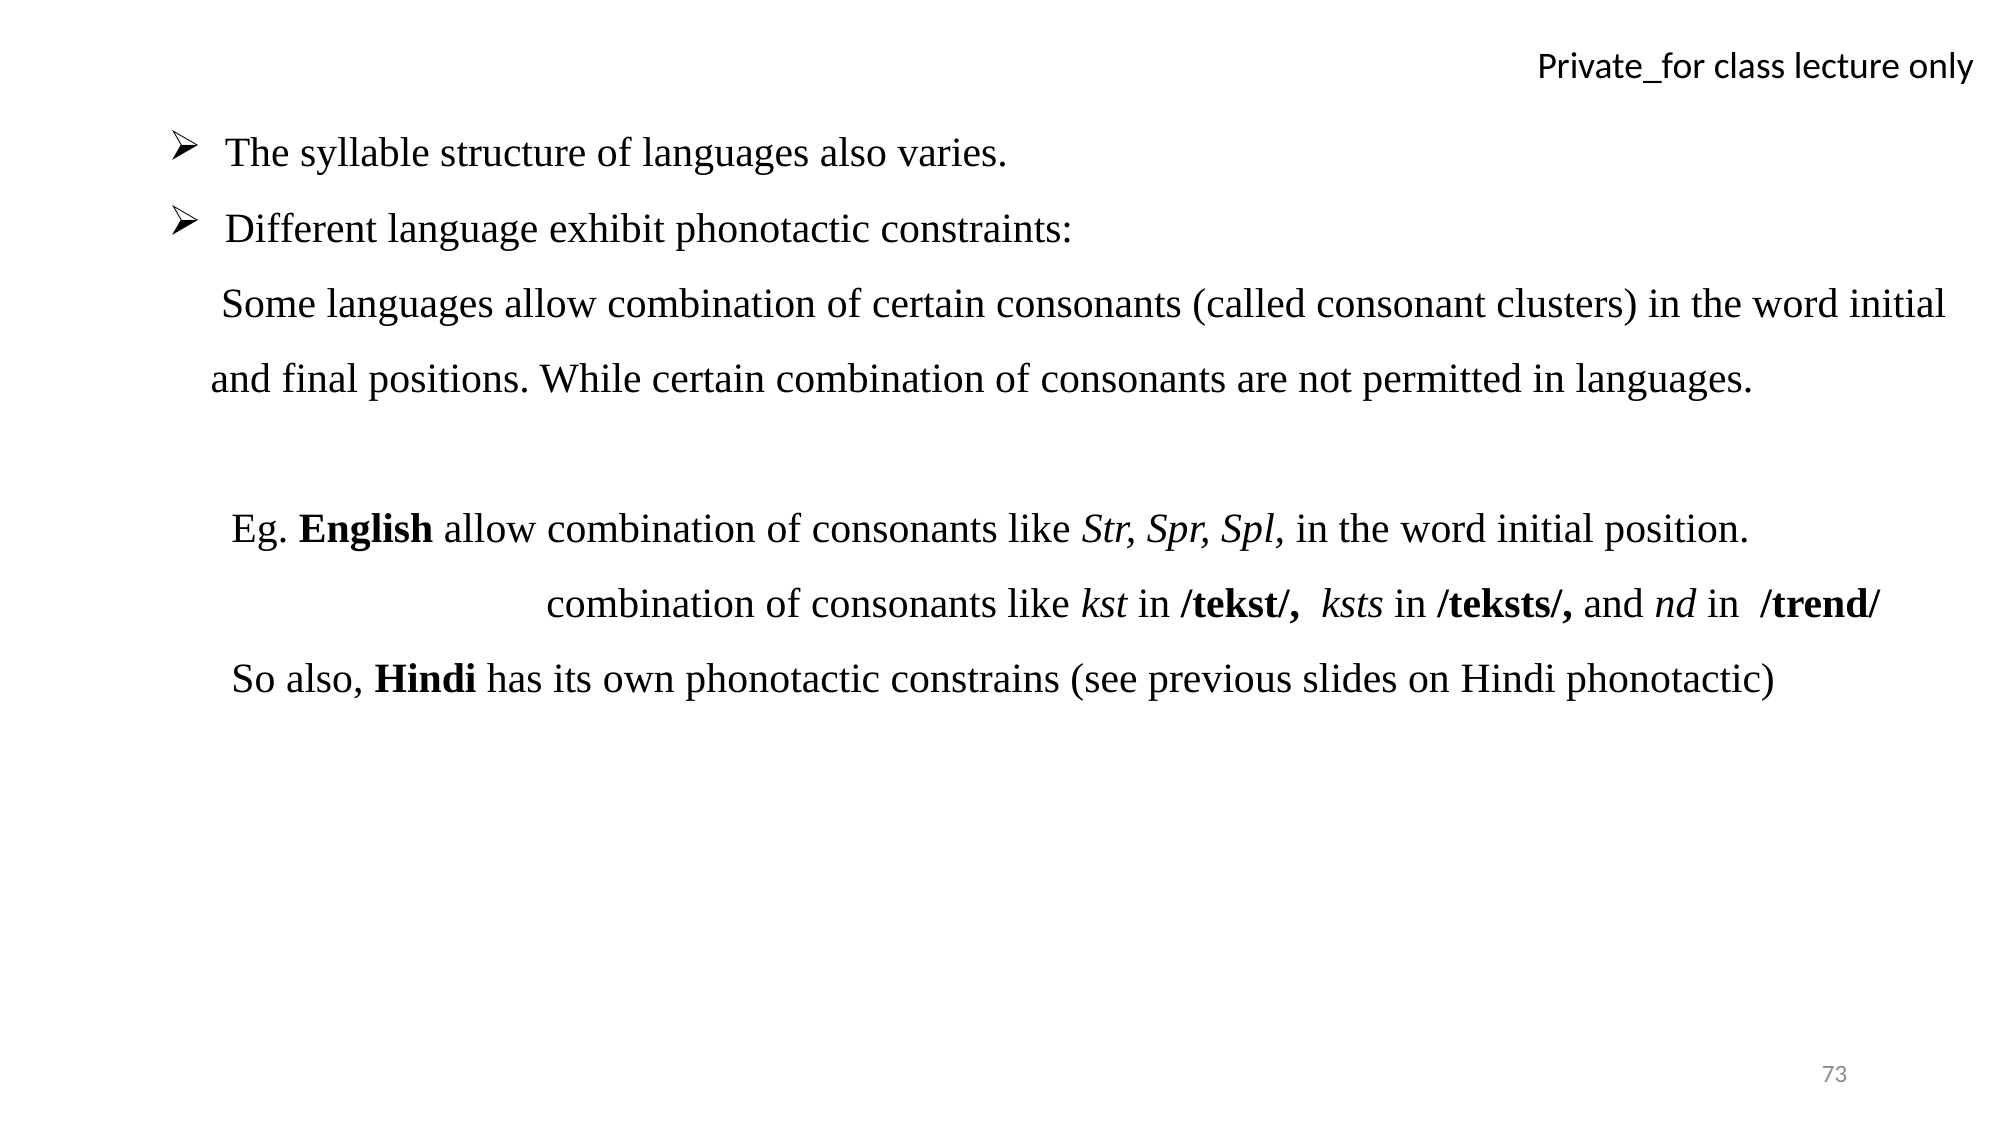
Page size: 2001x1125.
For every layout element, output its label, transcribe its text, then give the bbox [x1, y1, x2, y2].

subtitle The syllable structure of languages also varies. Different language exhibit phonotactic constraints: Some languages allow combination of certain consonants (called consonant clusters) in the word initial and final positions. While certain combination of consonants are not permitted in languages. Eg. English allow combination of consonants like Str, Spr, Spl, in the word initial position. combination of consonants like kst in /tekst/, ksts in /teksts/, and nd in /trend/ So also, Hindi has its own phonotactic constrains (see previous slides on Hindi phonotactic) [153, 92, 1988, 1043]
slide_number 73 [1412, 1042, 1863, 1103]
